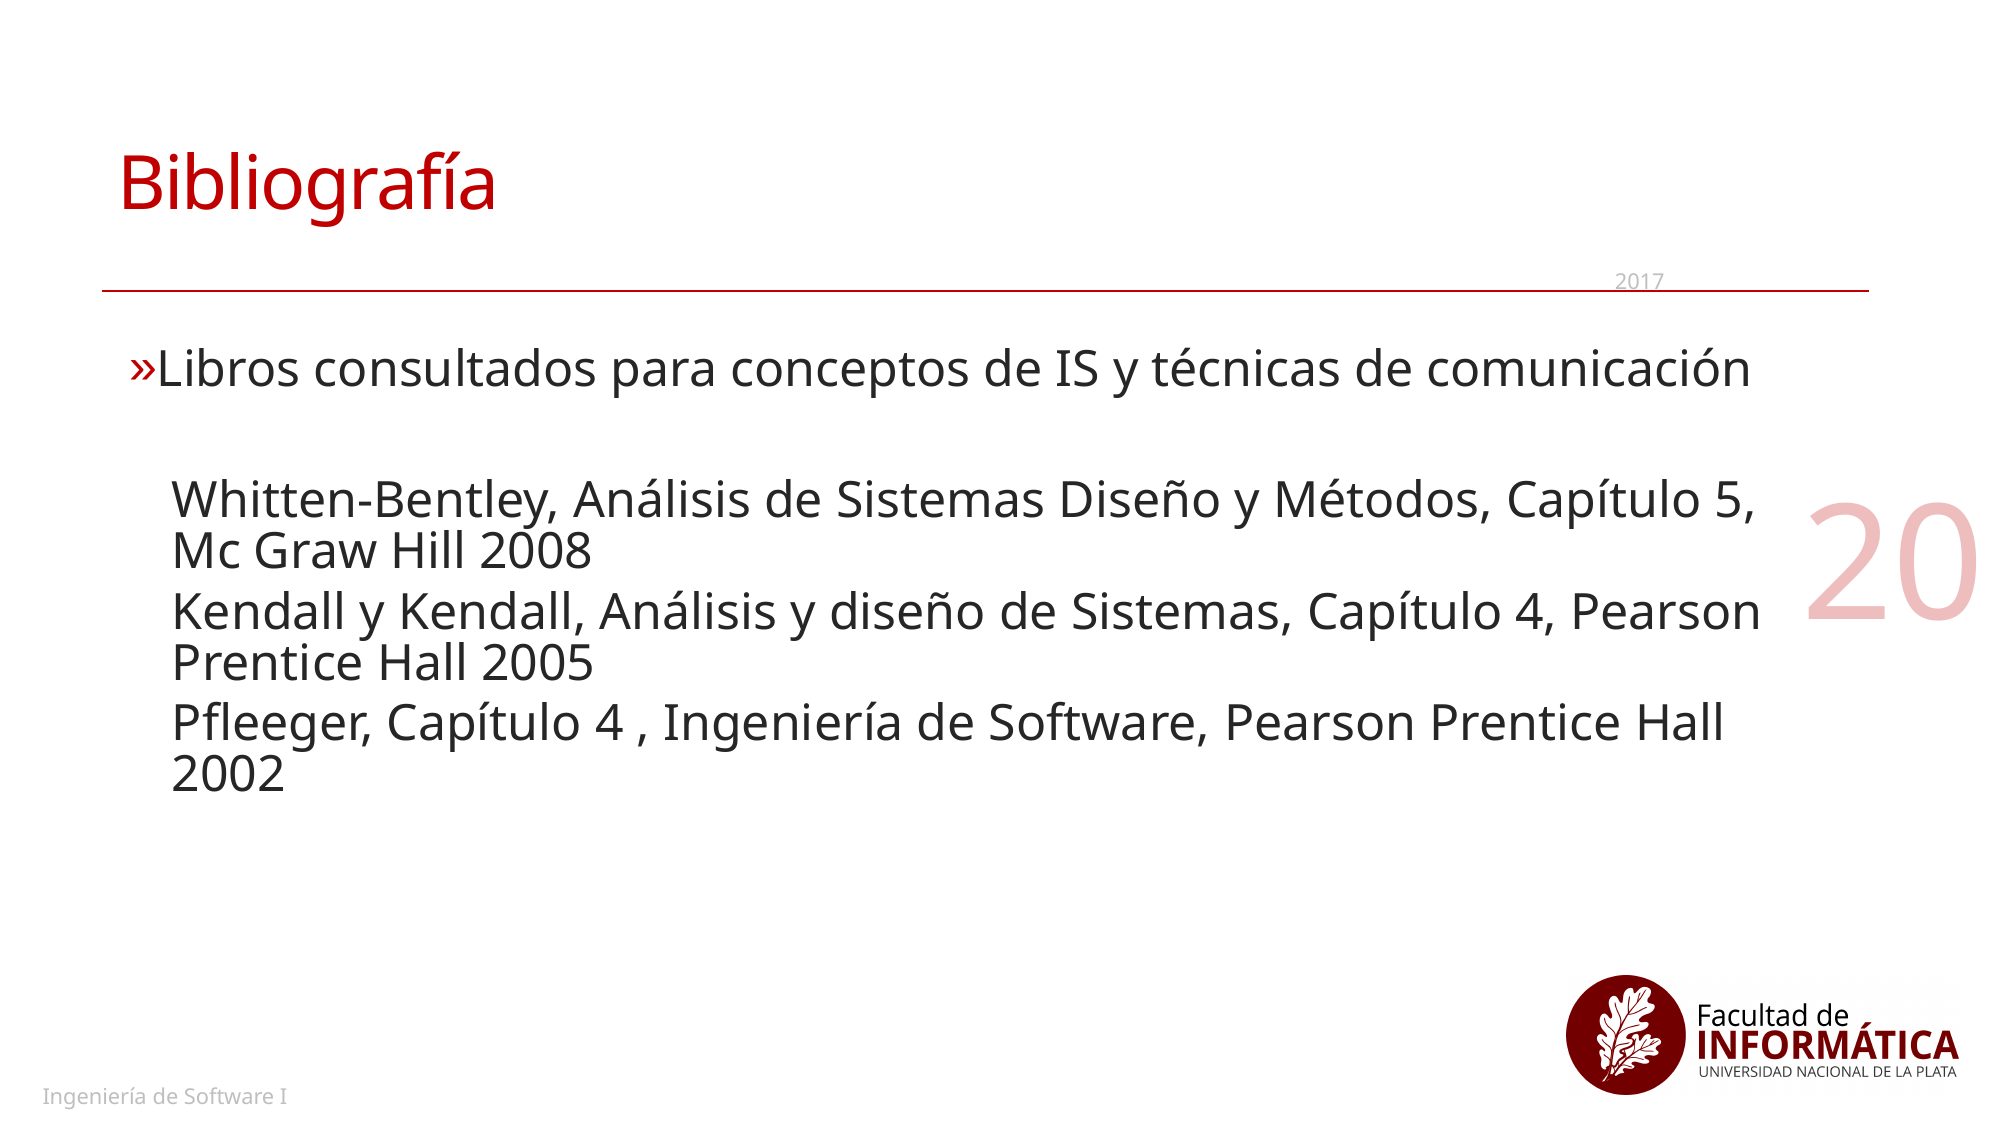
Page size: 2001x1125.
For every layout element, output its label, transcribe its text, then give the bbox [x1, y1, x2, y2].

slide_number 20 [1520, 456, 2000, 686]
list Libros consultados para conceptos de IS y técnicas de comunicación Whitten-Bentley, Análisis de Sistemas Diseño y Métodos, Capítulo 5, Mc Graw Hill 2008 Kendall y Kendall, Análisis y diseño de Sistemas, Capítulo 4, Pearson Prentice Hall 2005 Pfleeger, Capítulo 4 , Ingeniería de Software, Pearson Prentice Hall 2002 [114, 338, 1780, 1000]
footer Ingeniería de Software I [27, 1075, 382, 1111]
picture [1566, 975, 1959, 1095]
slide_number 2017 [1599, 259, 2000, 341]
title Bibliografía [102, 81, 1875, 291]
